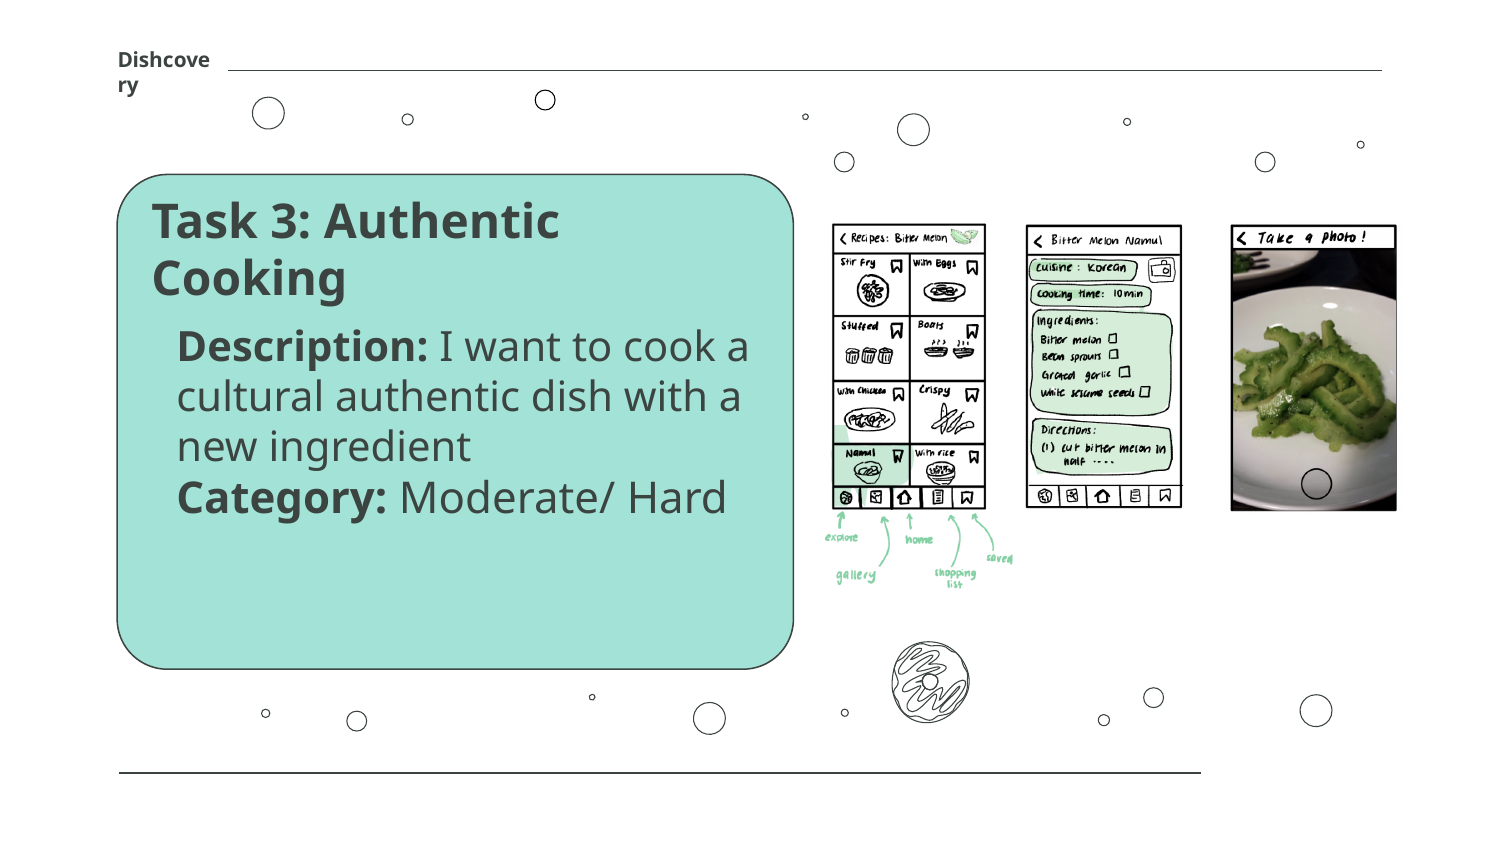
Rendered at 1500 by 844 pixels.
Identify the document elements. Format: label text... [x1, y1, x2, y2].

title Task 3: Authentic Cooking [136, 174, 775, 321]
title Dishcovery [102, 52, 233, 90]
text_box [117, 185, 794, 670]
picture [821, 217, 1187, 593]
subtitle Description: I want to cook a cultural authentic dish with a new ingredient Category: Moderate/ Hard [161, 304, 775, 636]
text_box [890, 637, 979, 728]
picture [1223, 219, 1404, 515]
